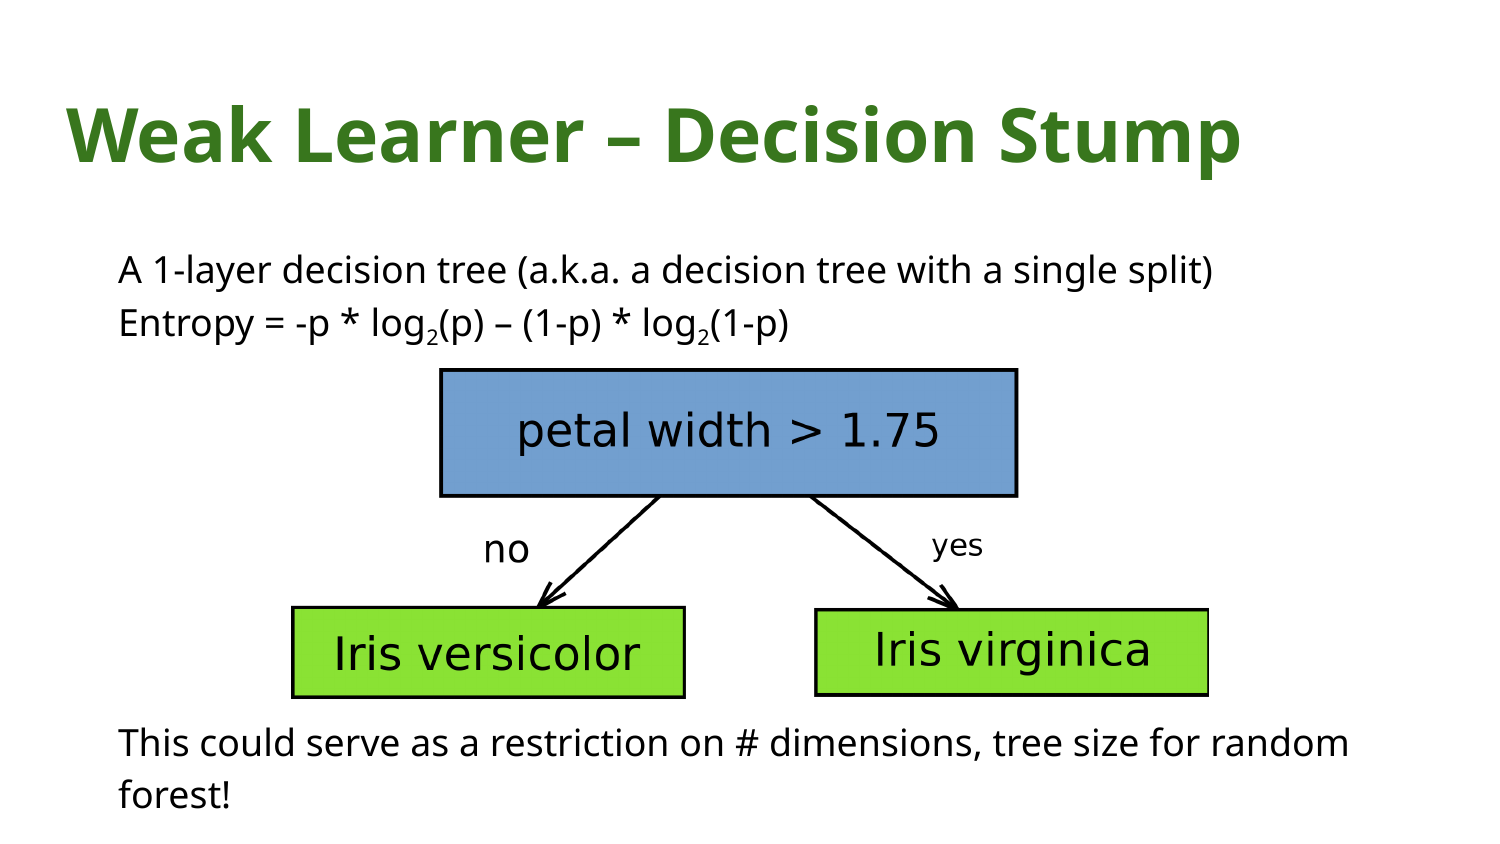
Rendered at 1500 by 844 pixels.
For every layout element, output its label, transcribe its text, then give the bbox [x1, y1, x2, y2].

picture [291, 368, 1209, 700]
list A 1-layer decision tree (a.k.a. a decision tree with a single split) Entropy = -p * log2(p) – (1-p) * log2(1-p) This could serve as a restriction on # dimensions, tree size for random forest! [103, 224, 1397, 844]
title Weak Learner – Decision Stump [51, 72, 1449, 167]
